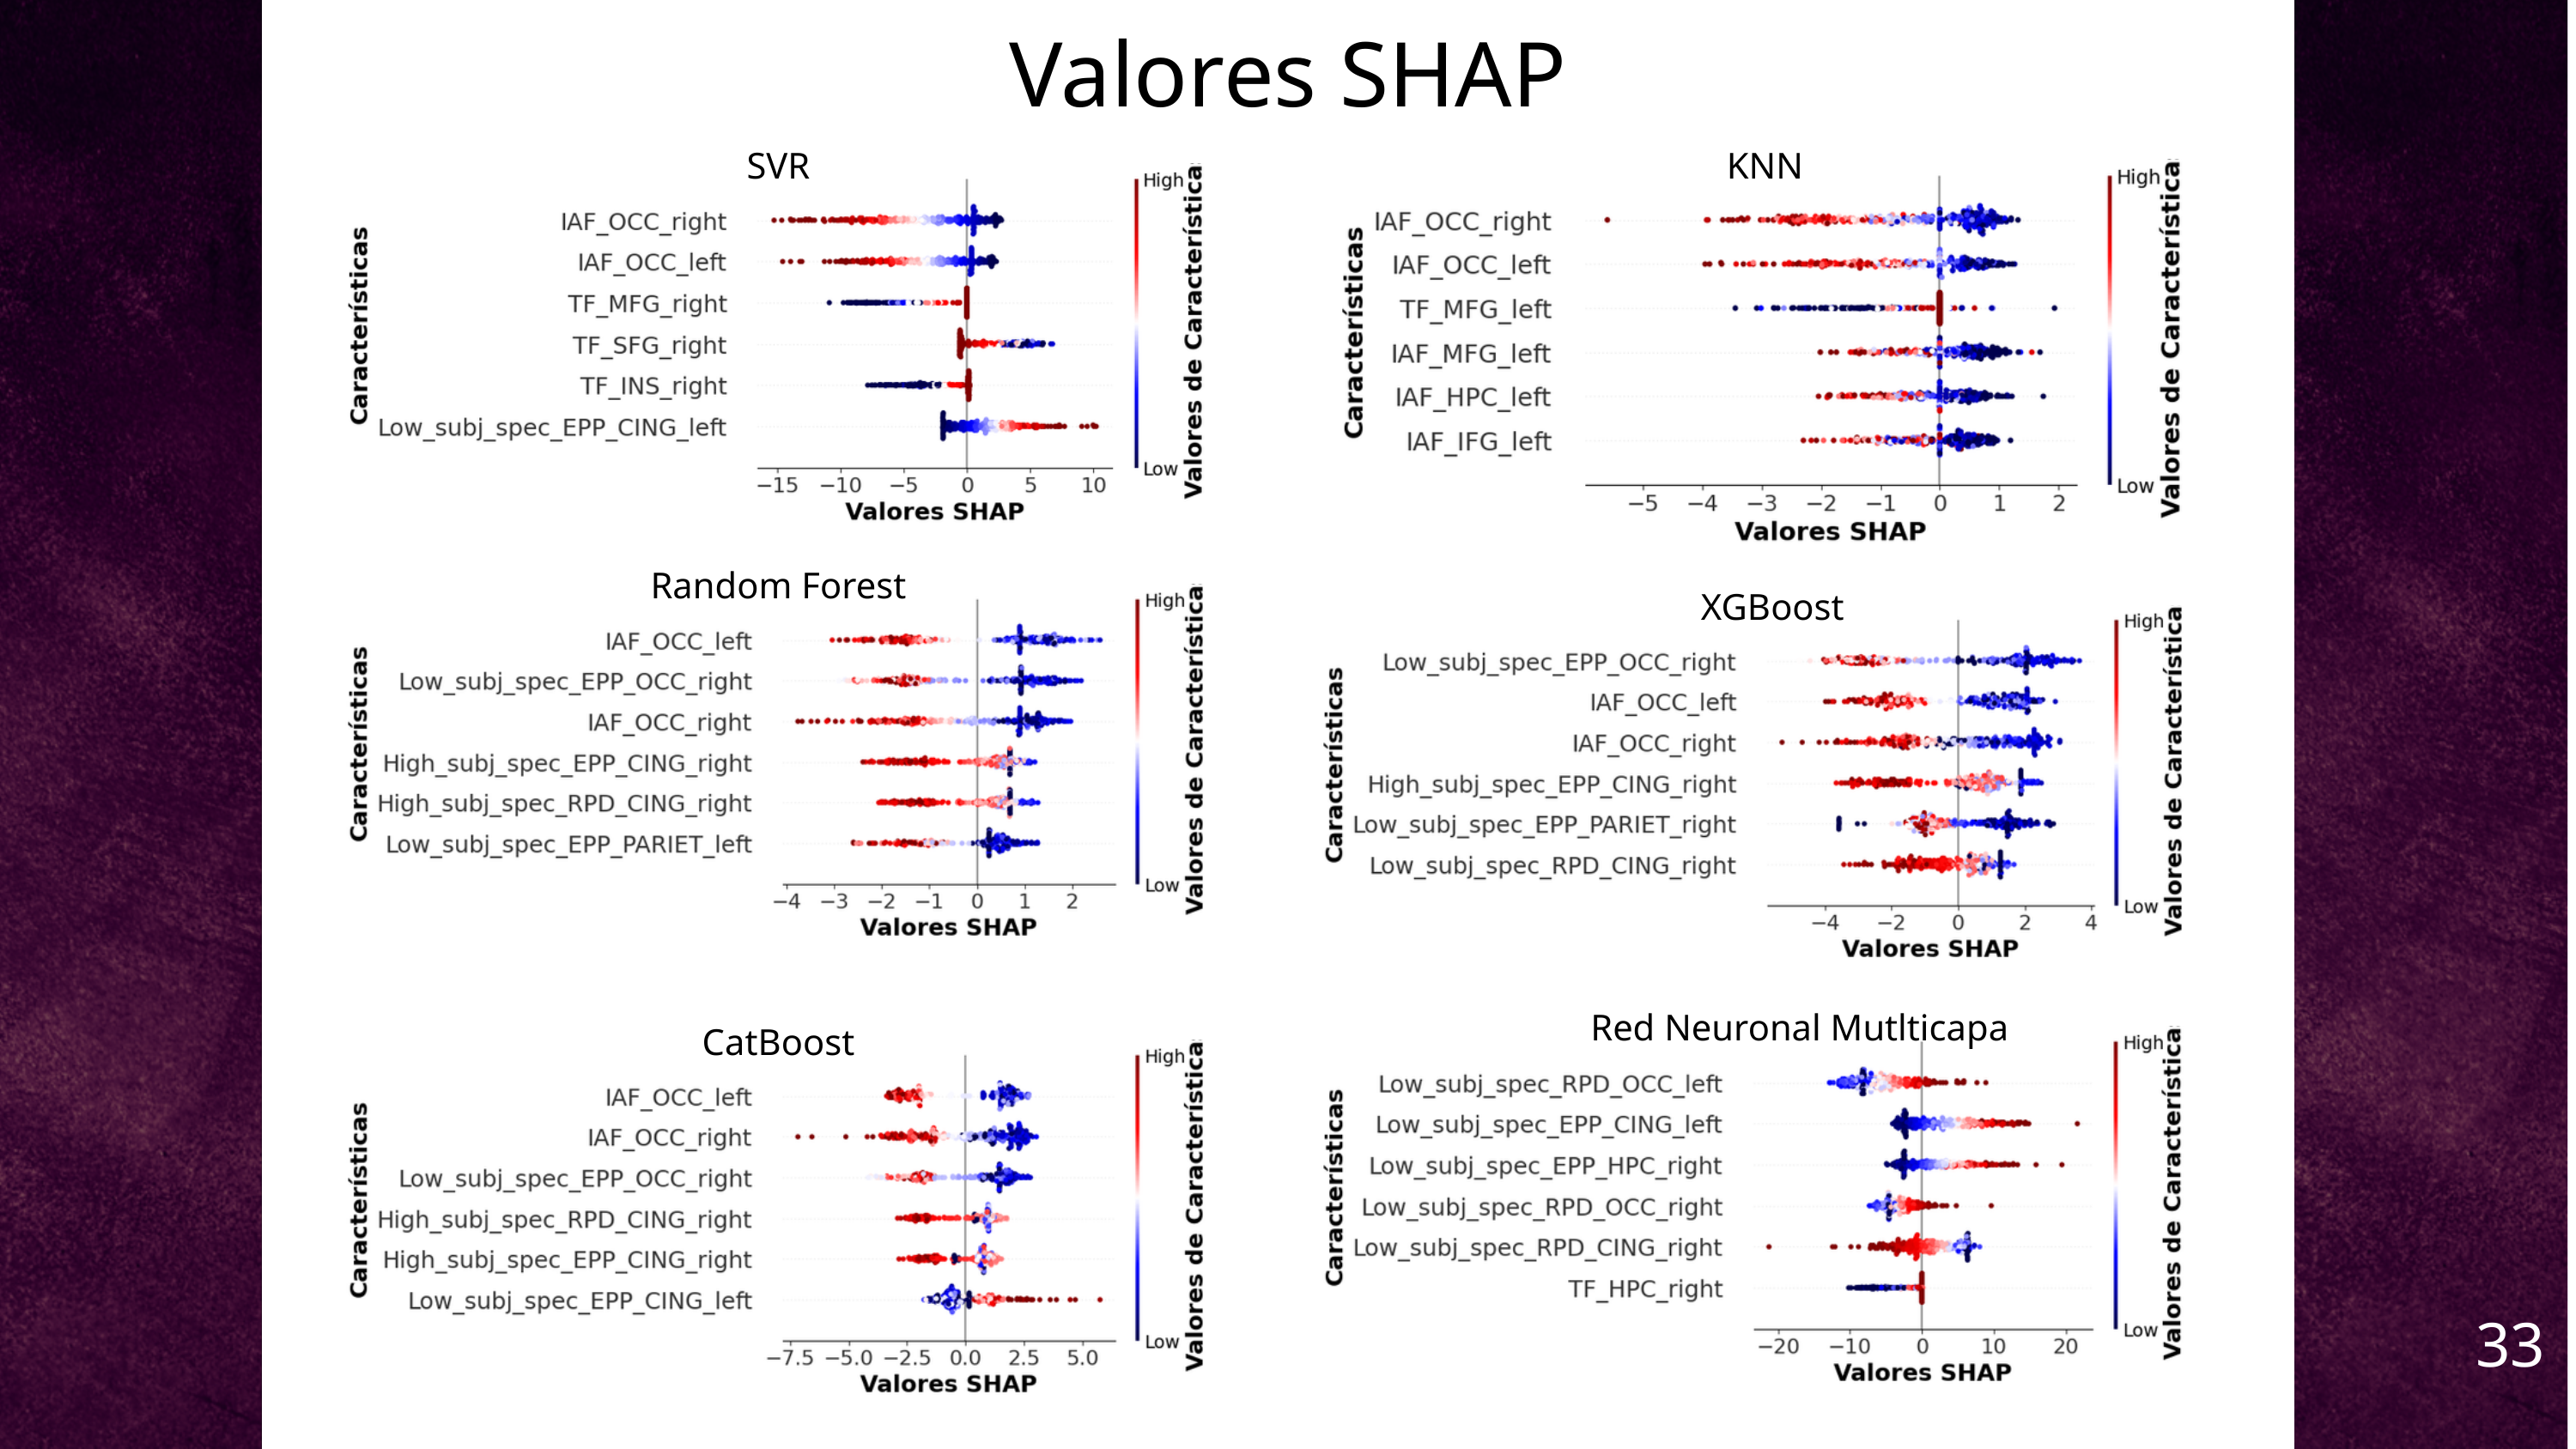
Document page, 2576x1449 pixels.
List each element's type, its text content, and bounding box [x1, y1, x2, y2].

text_box [1334, 159, 2196, 555]
text_box CatBoost [697, 1012, 860, 1063]
text_box [1315, 1026, 2196, 1394]
text_box Valores SHAP [1007, 0, 1569, 125]
text_box [1315, 605, 2196, 970]
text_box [0, 0, 262, 1449]
text_box SVR [744, 136, 812, 186]
text_box KNN [1723, 136, 1807, 186]
text_box [340, 584, 1217, 949]
text_box Red Neuronal Mutlticapa [1575, 997, 2024, 1049]
text_box Random Forest [643, 555, 914, 606]
text_box XGBoost [1697, 577, 1849, 627]
text_box [340, 163, 1217, 533]
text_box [2293, 0, 2568, 1449]
text_box [340, 1040, 1217, 1405]
